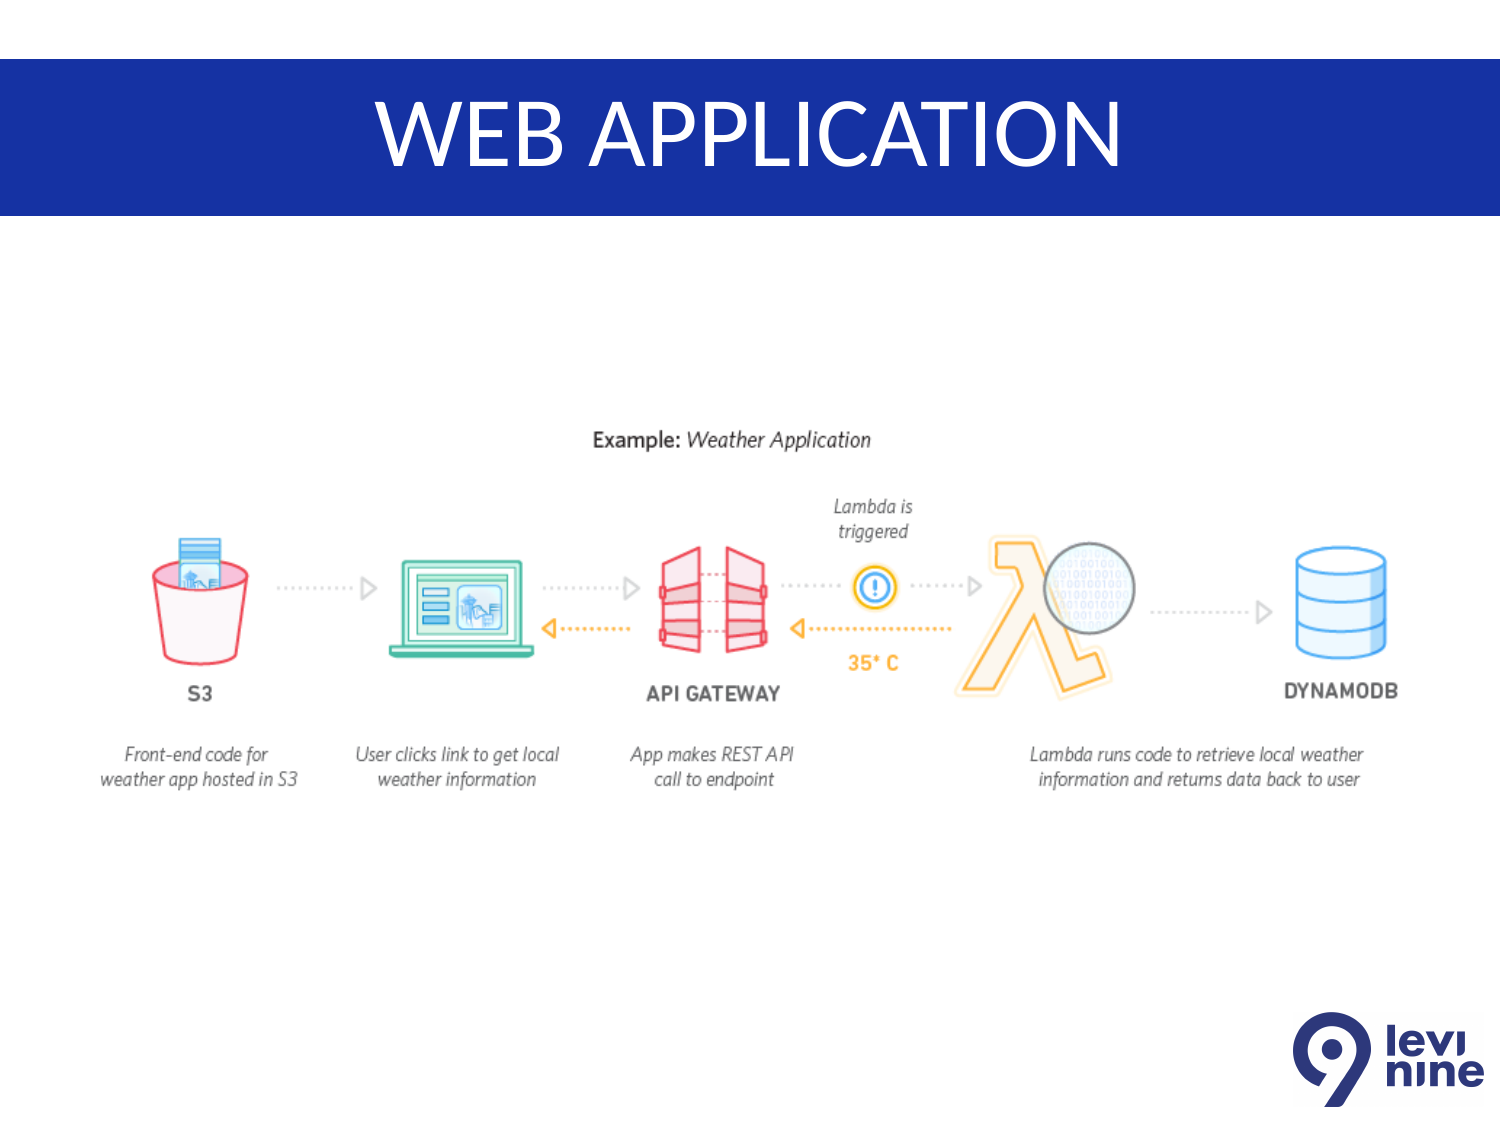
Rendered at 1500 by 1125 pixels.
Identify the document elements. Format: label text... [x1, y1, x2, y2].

picture [23, 388, 1477, 827]
title WEB APPLICATION [0, 59, 1500, 216]
picture [1293, 1012, 1484, 1107]
